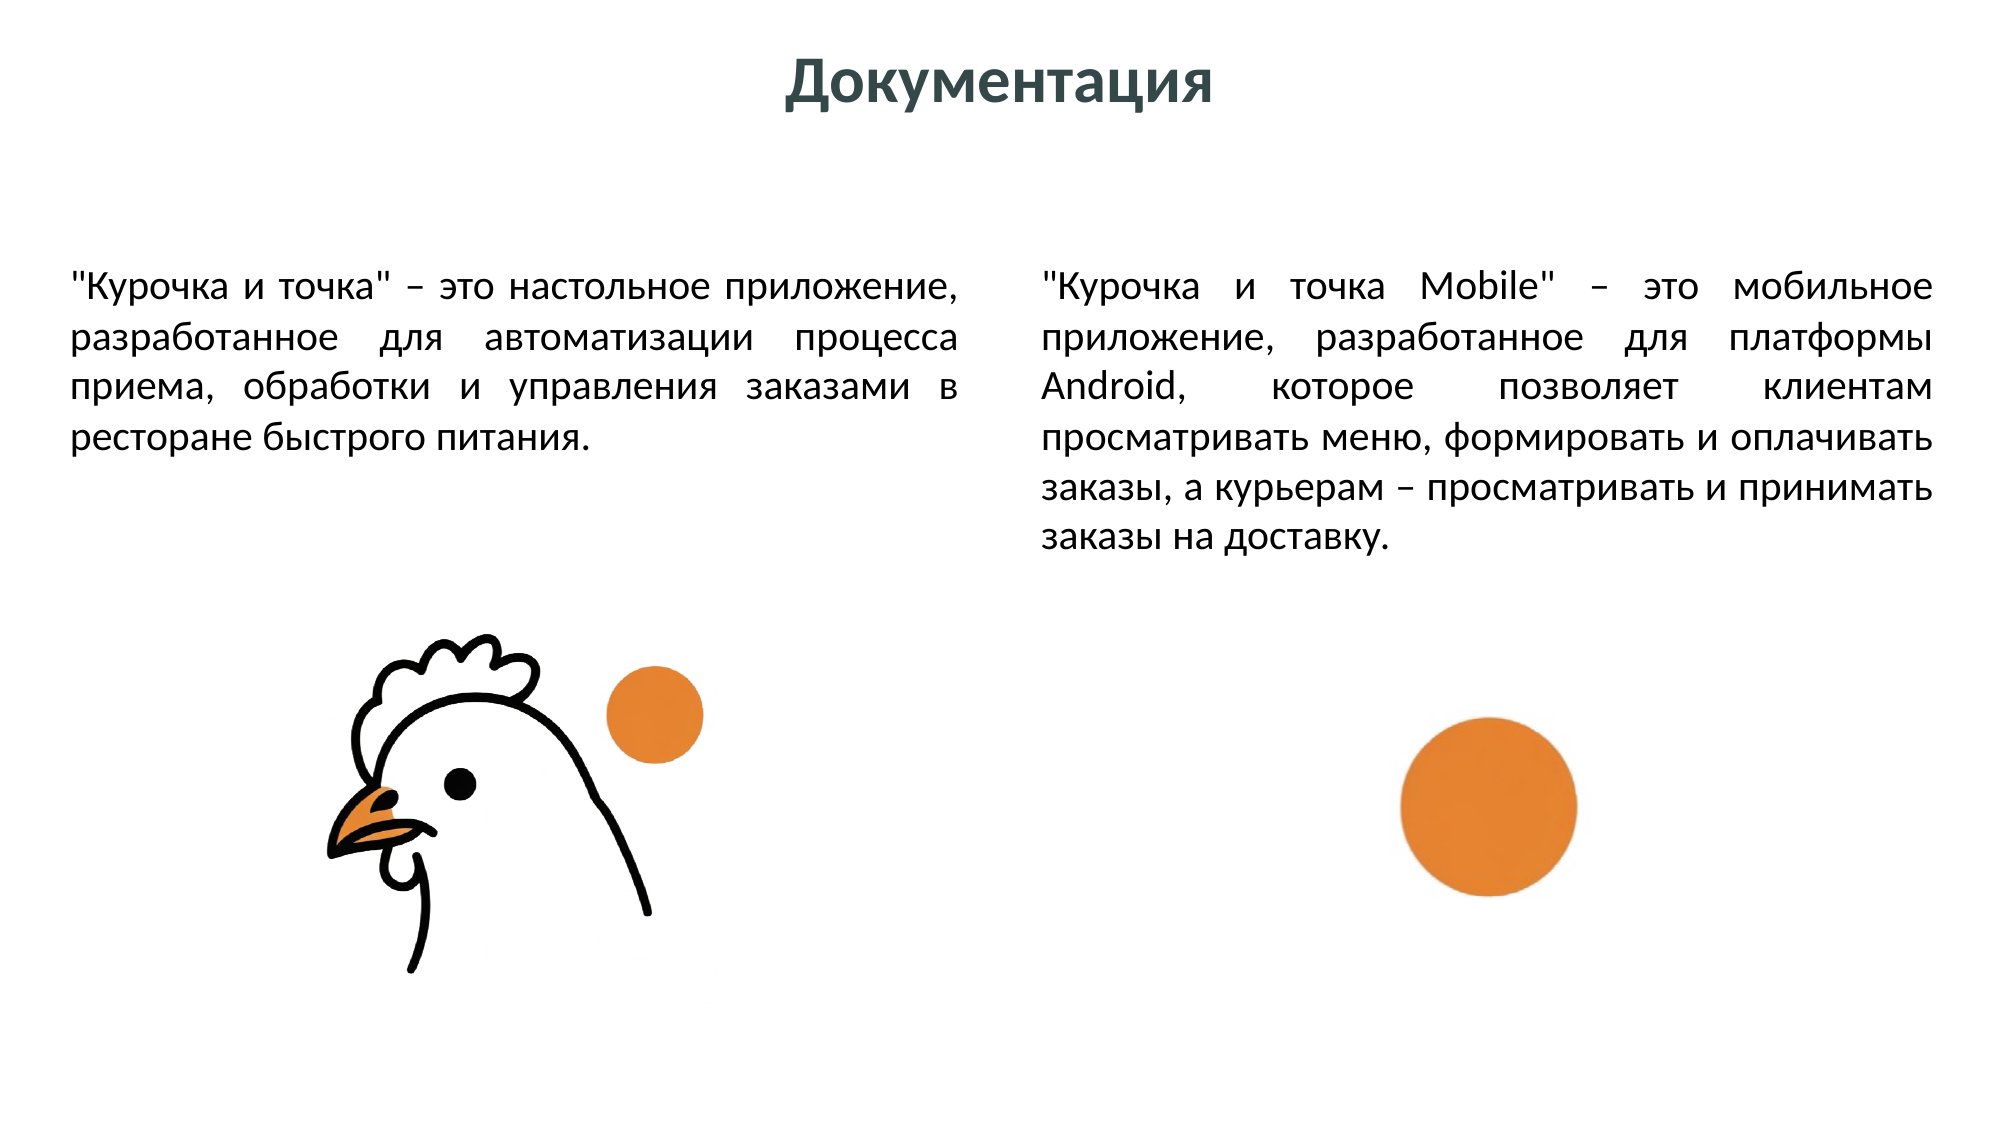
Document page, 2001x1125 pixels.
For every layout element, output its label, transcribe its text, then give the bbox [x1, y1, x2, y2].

text_box "Курочка и точка Mobile" – это мобильное приложение, разработанное для платформы Android, которое позволяет клиентам просматривать меню, формировать и оплачивать заказы, а курьерам – просматривать и принимать заказы на доставку. [1026, 250, 1949, 566]
title Документация [0, 38, 2000, 124]
text_box "Курочка и точка" – это настольное приложение, разработанное для автоматизации процесса приема, обработки и управления заказами в ресторане быстрого питания. [55, 250, 974, 466]
picture [304, 594, 725, 1015]
picture [1359, 676, 1616, 934]
